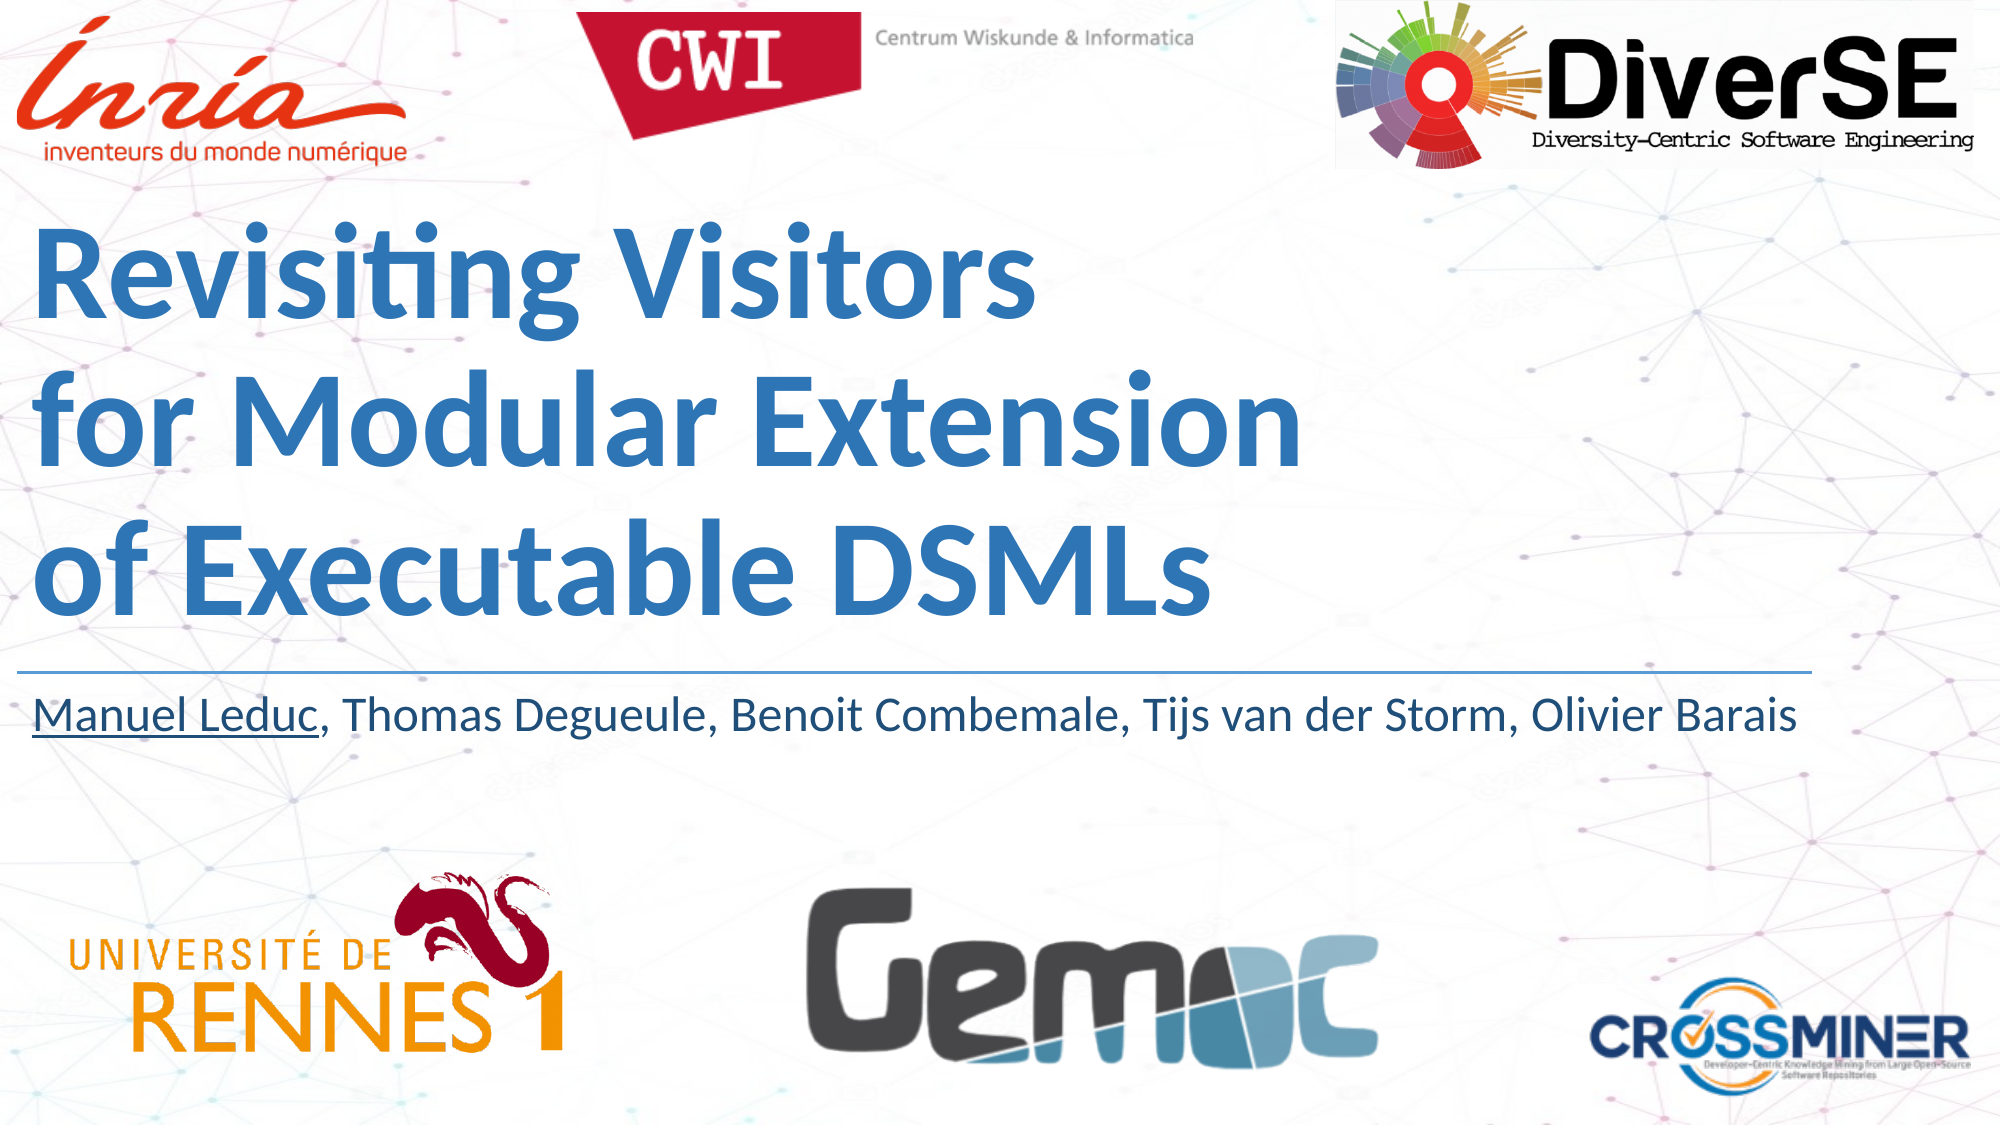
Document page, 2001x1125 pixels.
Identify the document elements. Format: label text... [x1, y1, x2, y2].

picture [575, 12, 1267, 141]
text_box Revisiting Visitors for Modular Extension of Executable DSMLs [16, 184, 1974, 653]
picture [773, 862, 1416, 1119]
picture [1587, 975, 1974, 1099]
picture [0, 799, 632, 1125]
picture [16, 0, 411, 212]
text_box Manuel Leduc, Thomas Degueule, Benoit Combemale, Tijs van der Storm, Olivier Barais [16, 681, 1974, 863]
picture [1333, 0, 1974, 169]
